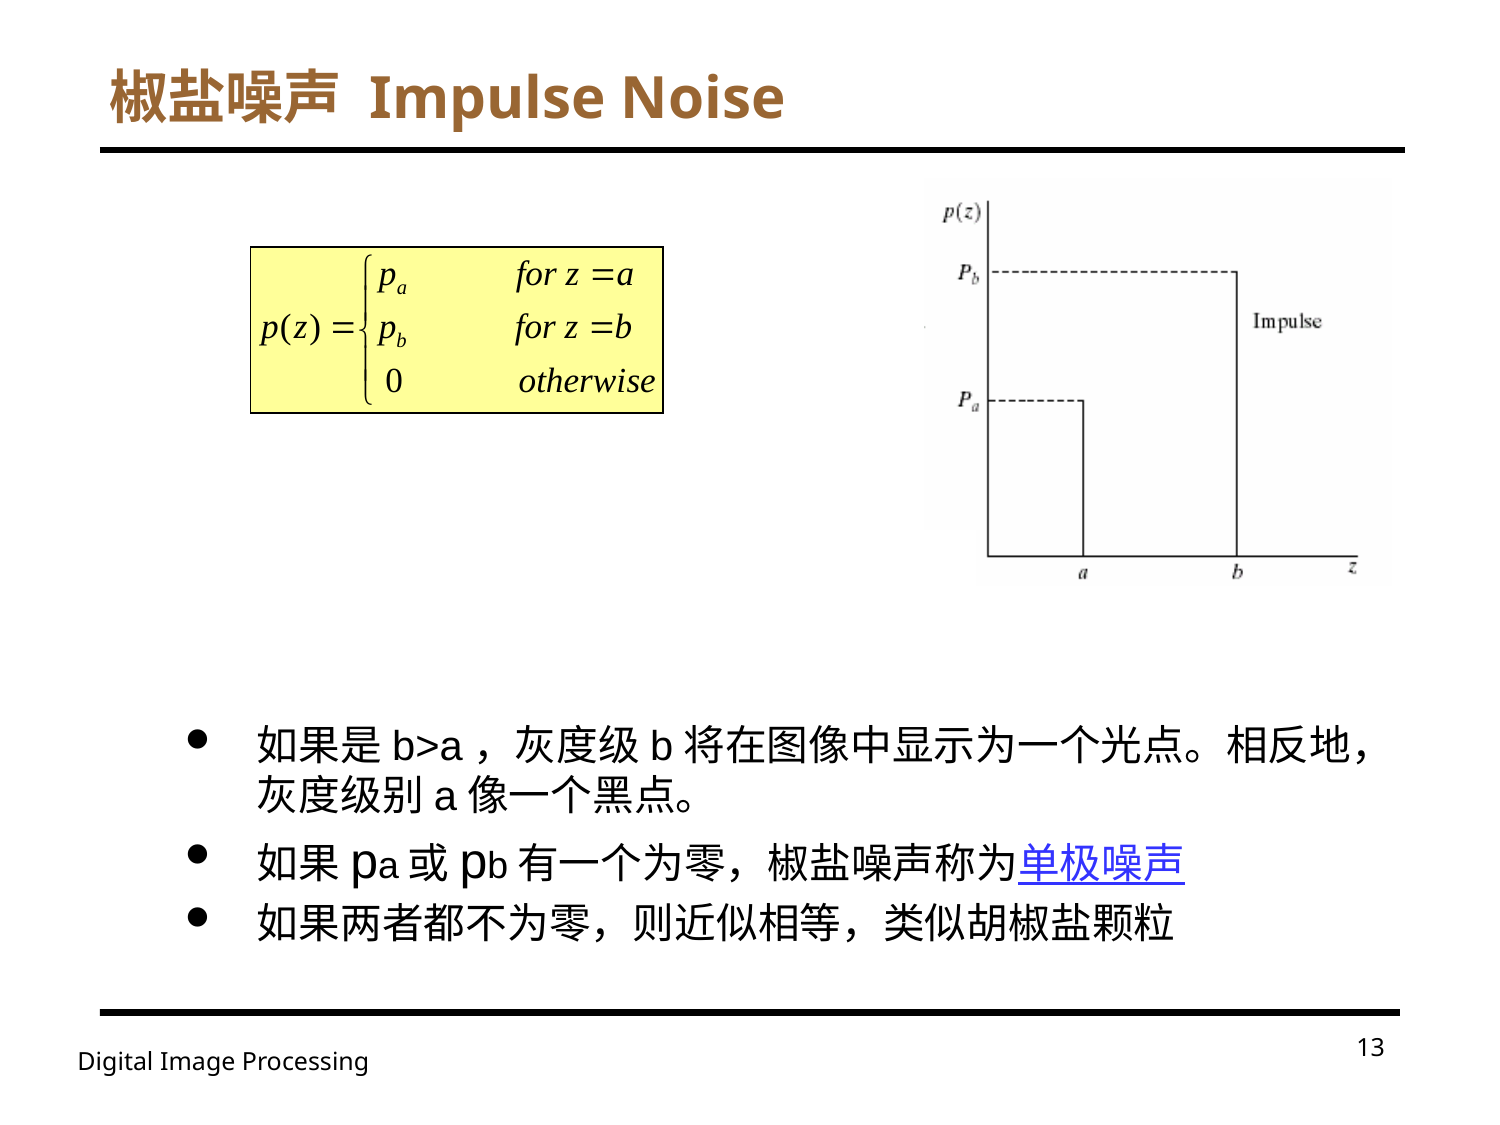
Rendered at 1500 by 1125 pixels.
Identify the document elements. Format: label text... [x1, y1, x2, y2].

title 椒盐噪声 Impulse Noise [94, 50, 1407, 138]
slide_number Digital Image Processing [62, 1037, 488, 1116]
list 如果是b>a，灰度级b将在图像中显示为一个光点。相反地，灰度级别a像一个黑点。 如果pa或pb有一个为零，椒盐噪声称为单极噪声 如果两者都不为零，则近似相等，类似胡椒盐颗粒 [92, 174, 1413, 988]
slide_number 13 [1074, 1024, 1400, 1103]
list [251, 247, 663, 413]
picture [924, 161, 1400, 601]
